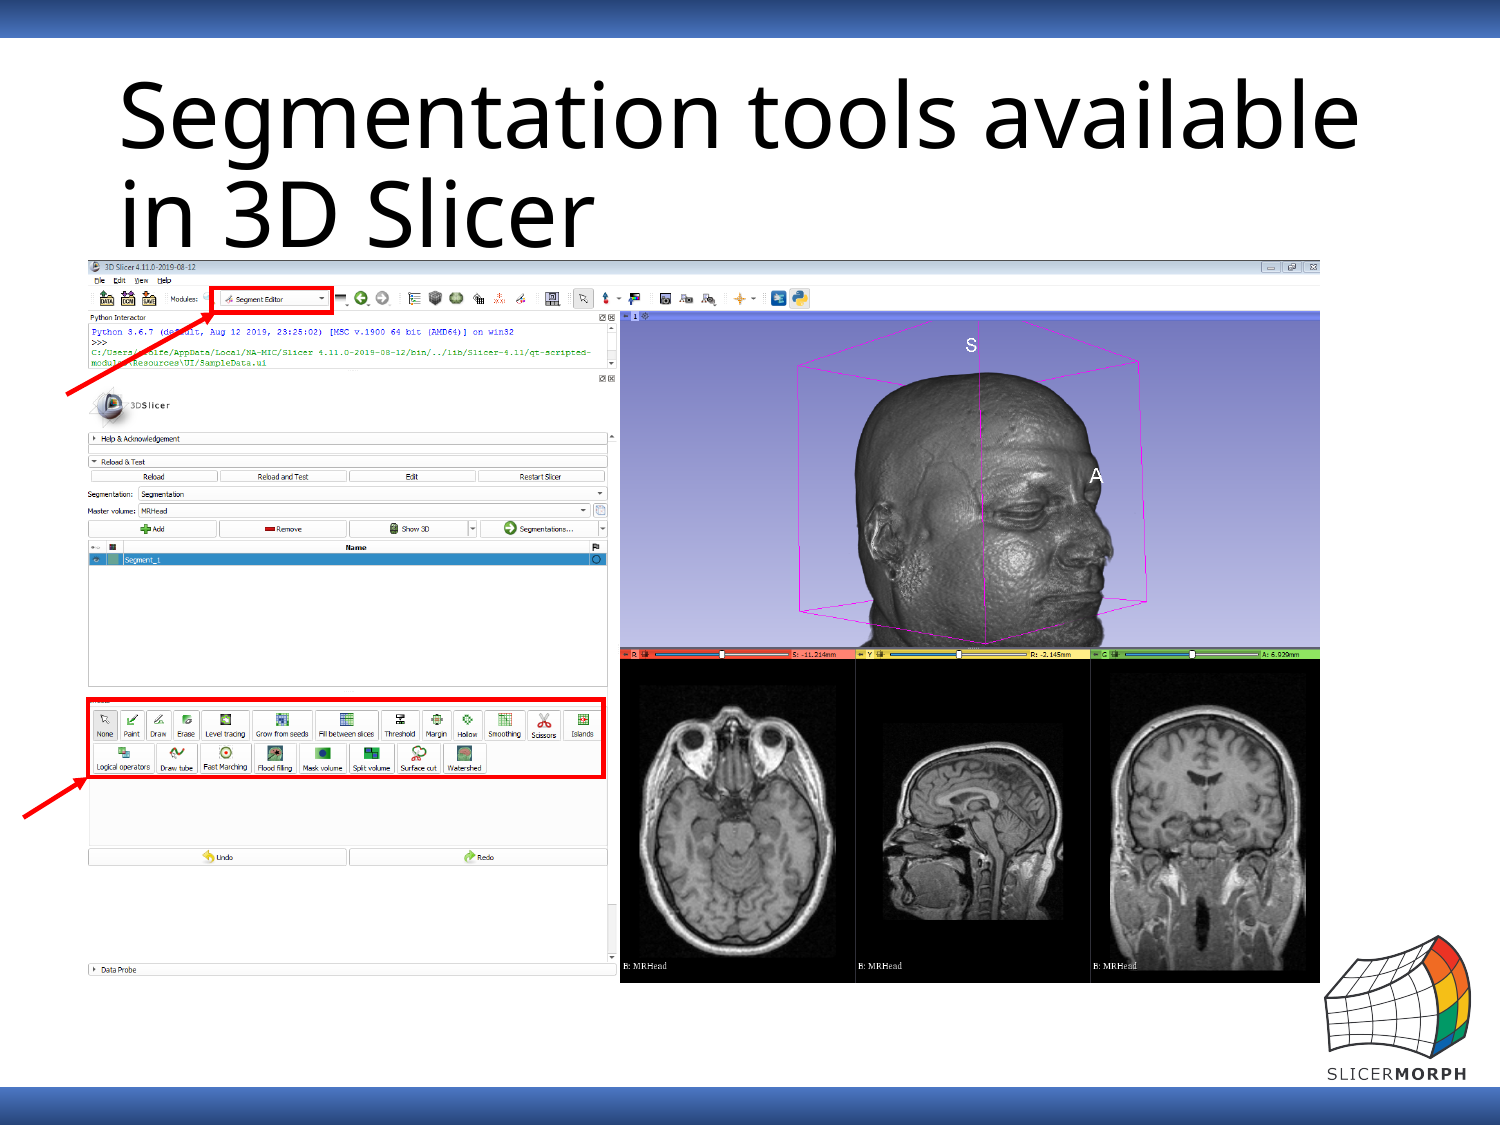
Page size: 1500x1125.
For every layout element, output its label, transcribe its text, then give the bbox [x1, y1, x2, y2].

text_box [66, 312, 217, 395]
title Segmentation tools available in 3D Slicer [103, 59, 1397, 278]
picture [88, 260, 1500, 1087]
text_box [23, 777, 89, 818]
